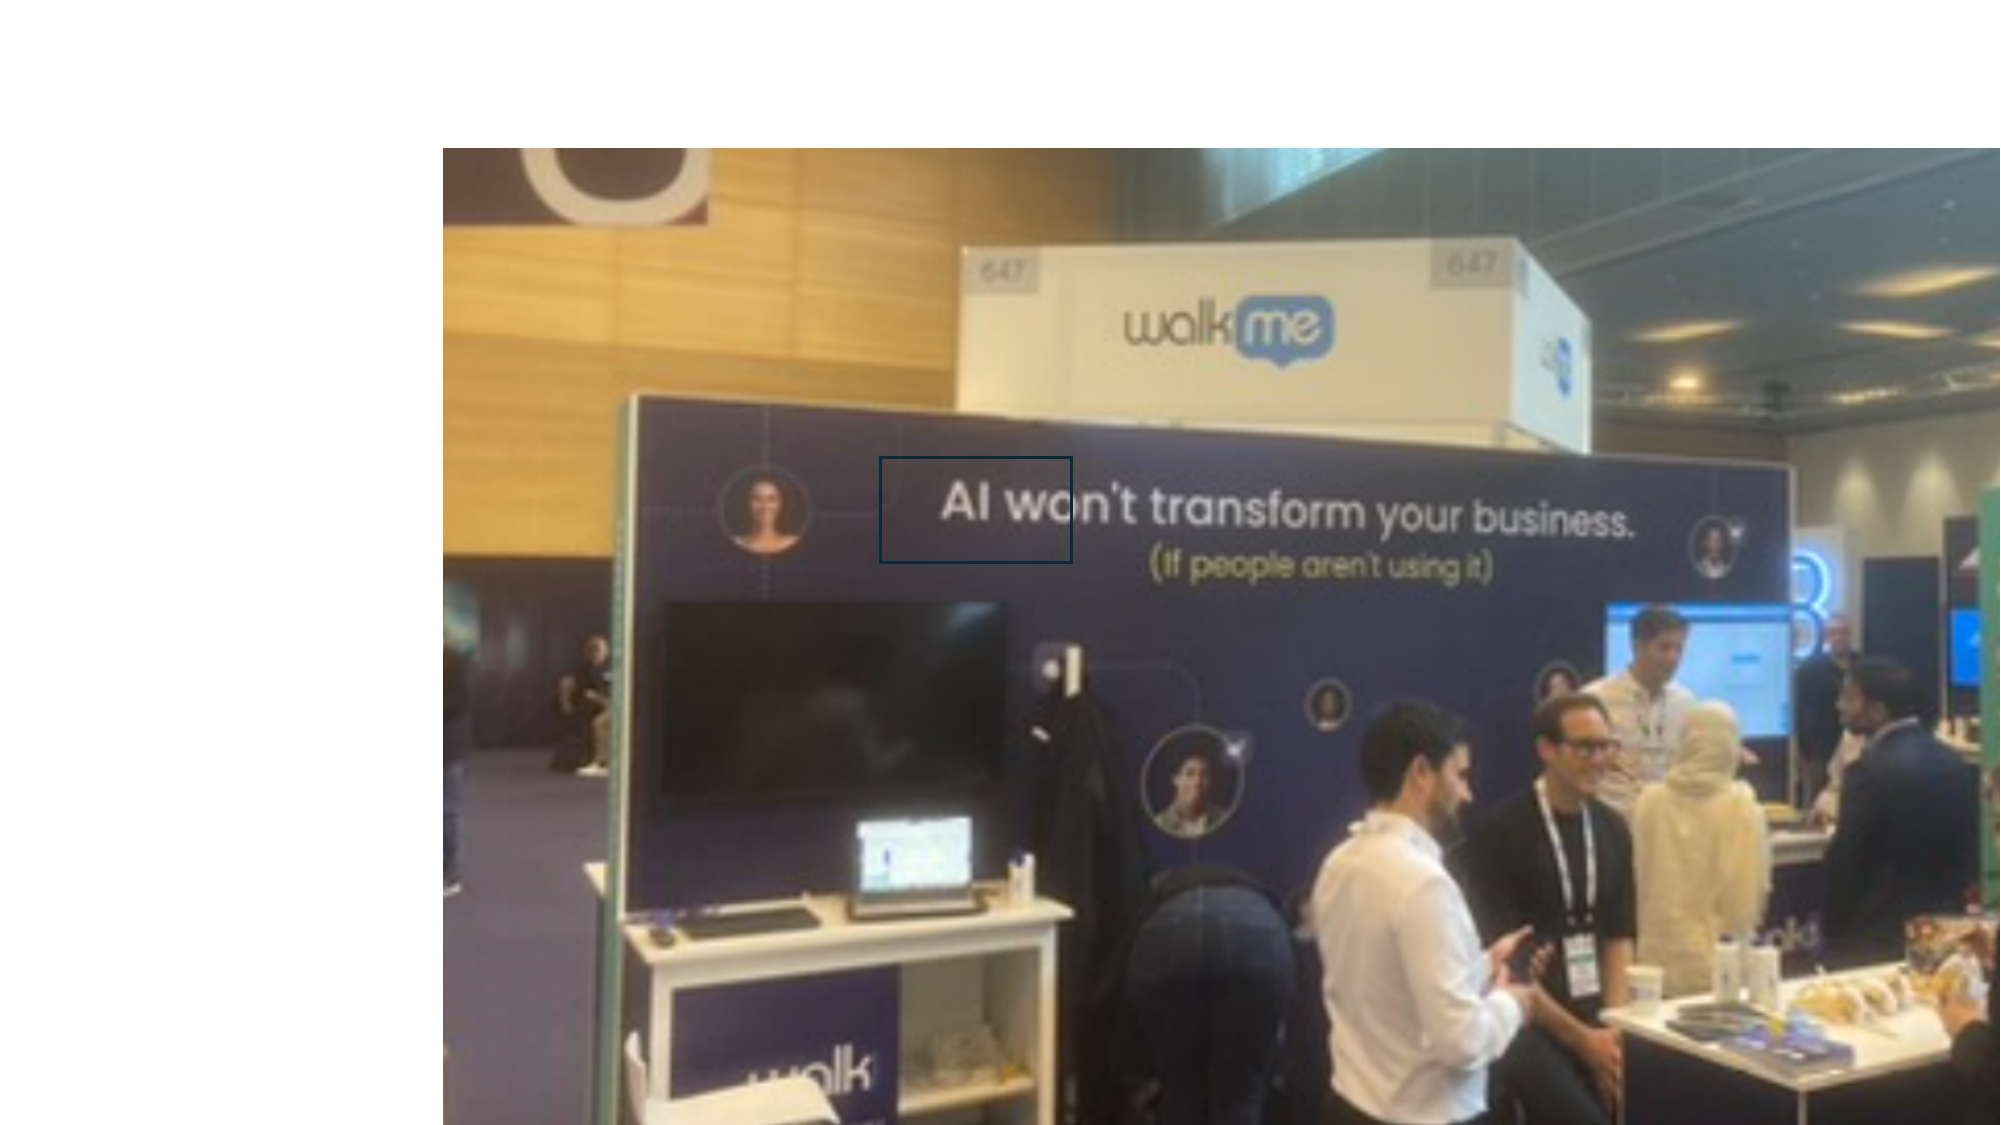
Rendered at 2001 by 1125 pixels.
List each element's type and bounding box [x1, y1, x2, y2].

picture [442, 147, 2000, 1125]
